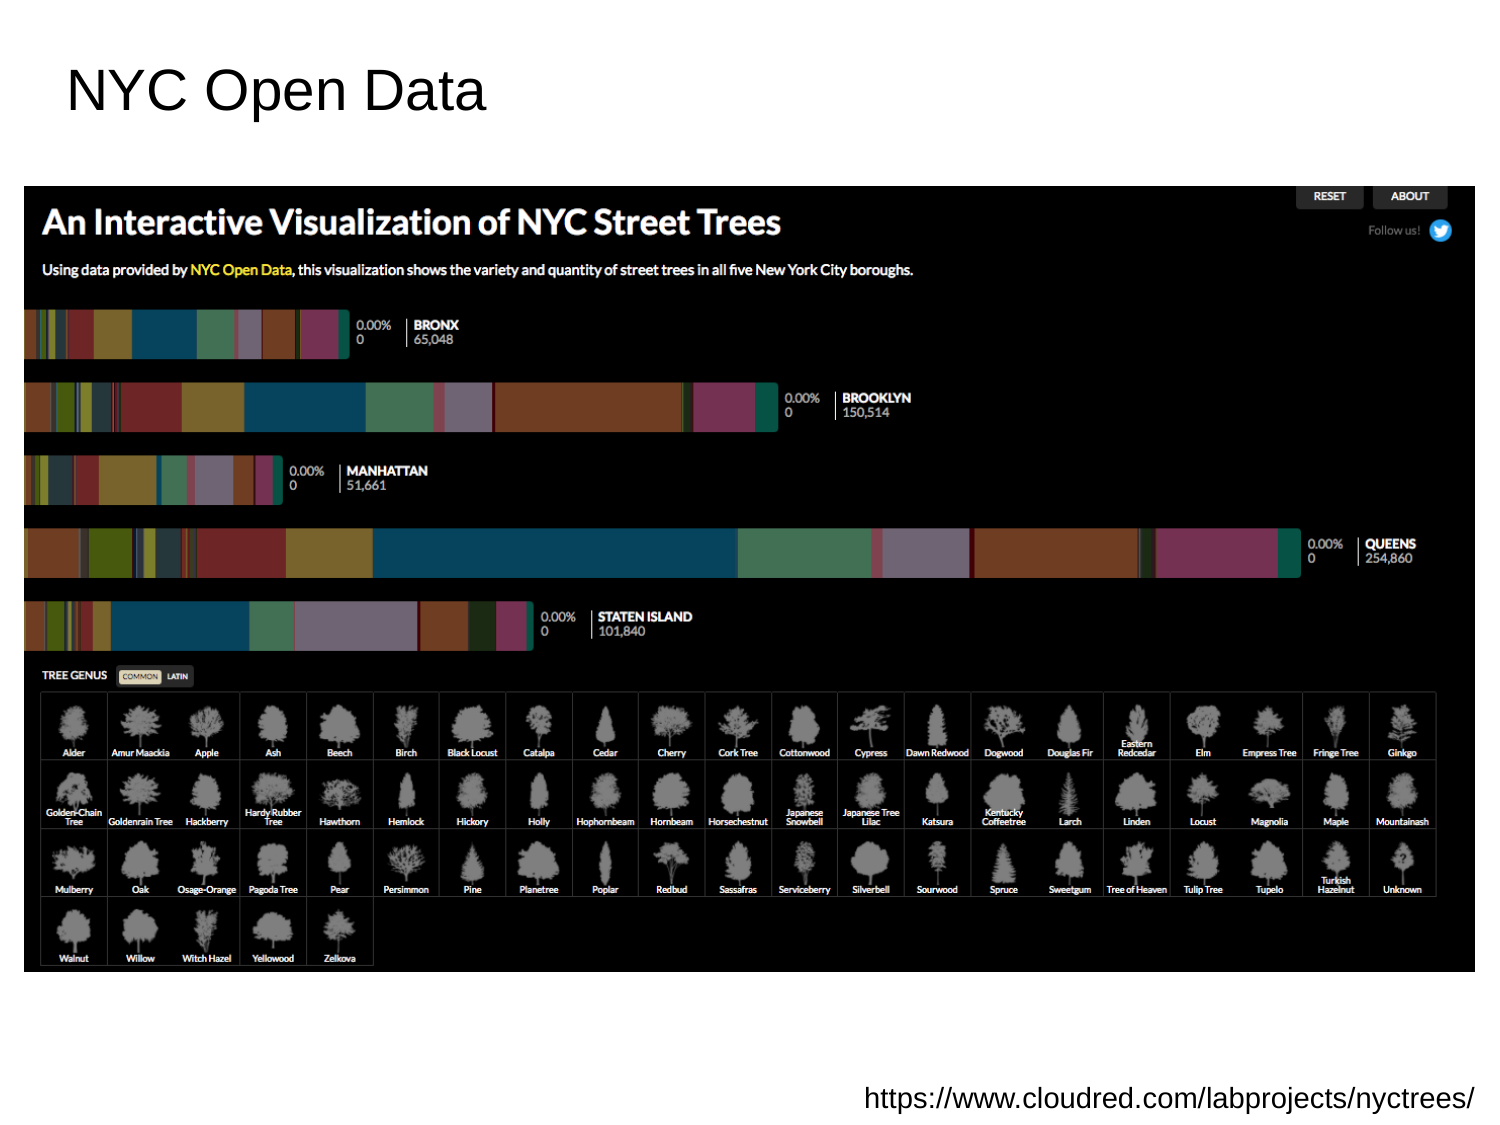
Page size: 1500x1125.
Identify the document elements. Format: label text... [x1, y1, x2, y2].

text_box https://www.cloudred.com/labprojects/nyctrees/ [849, 1064, 1500, 1125]
title NYC Open Data [51, 36, 1449, 162]
picture [24, 186, 1476, 972]
